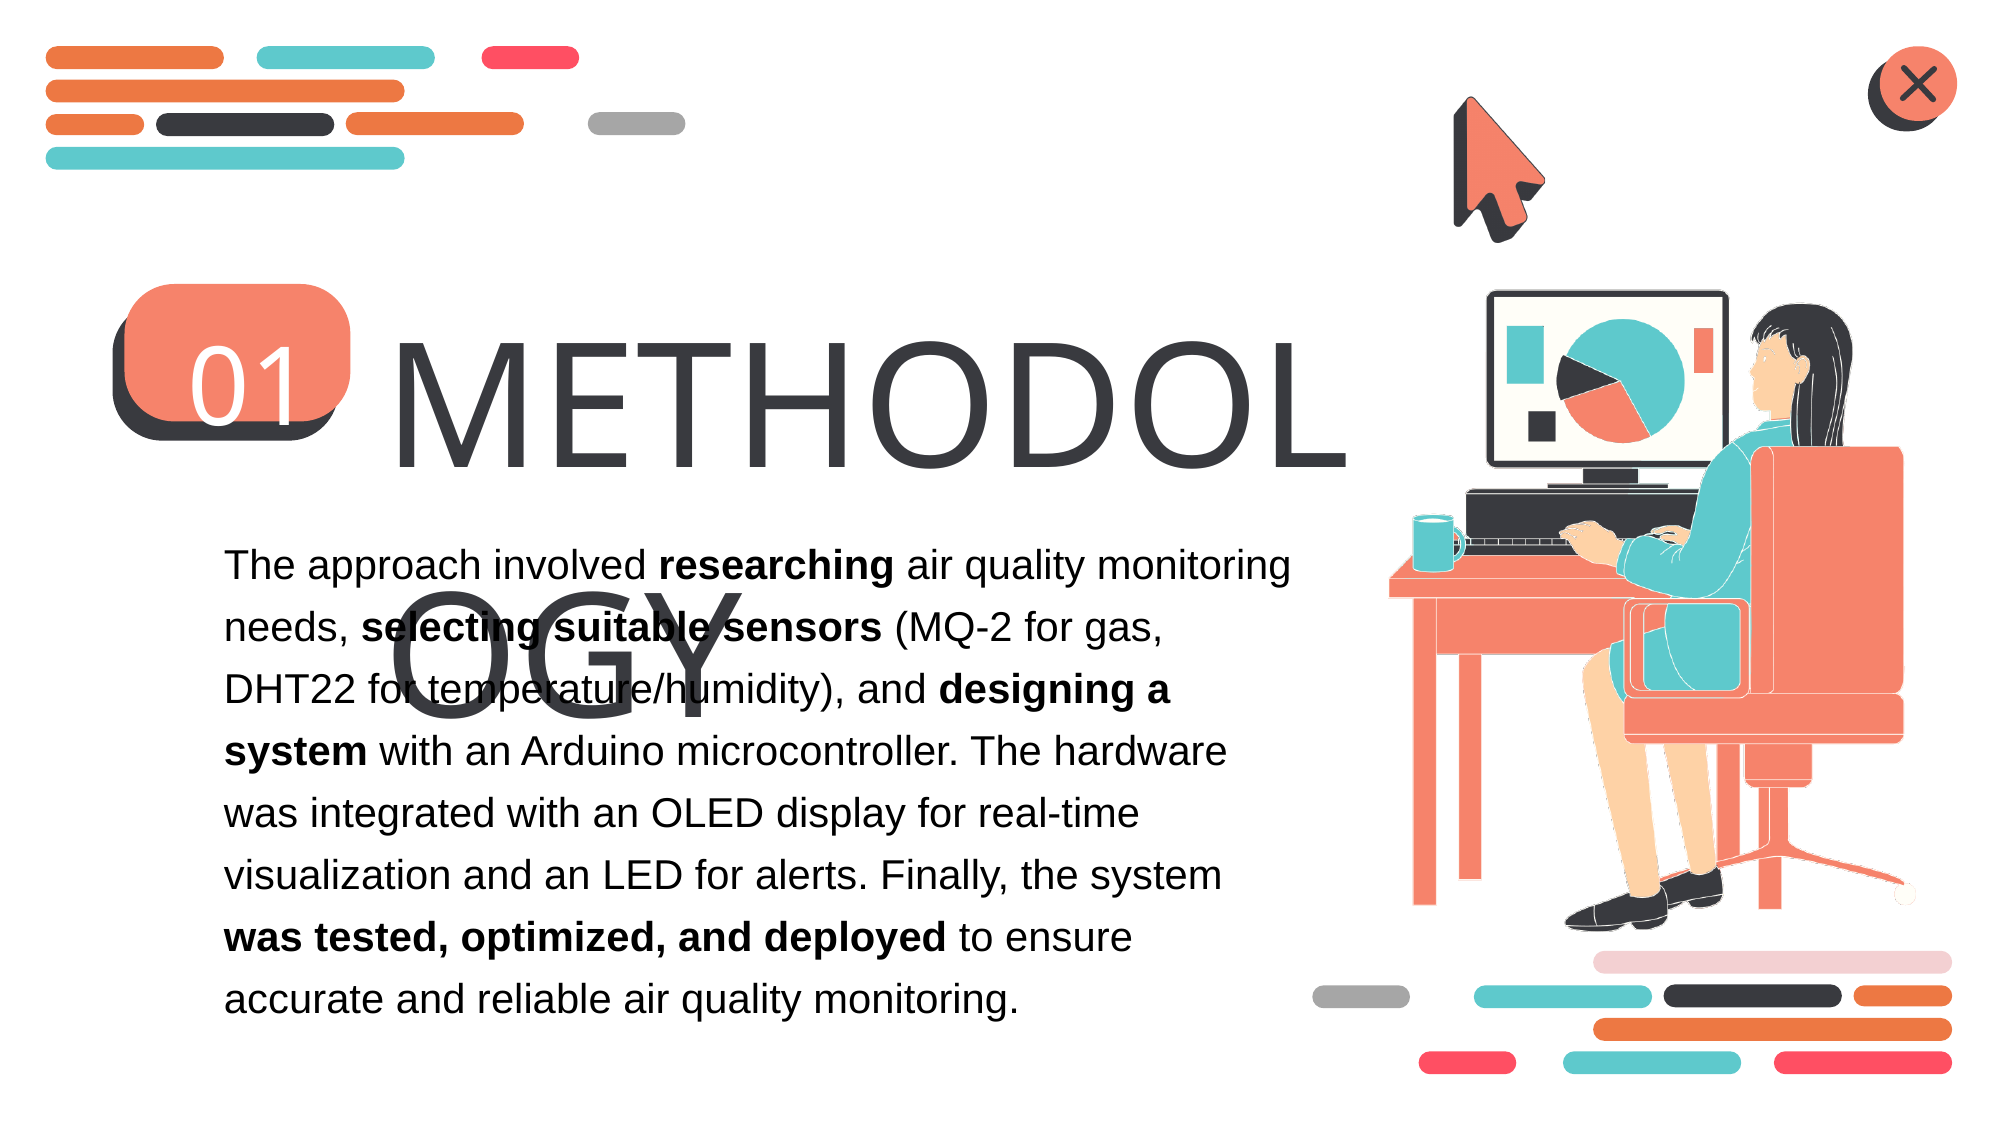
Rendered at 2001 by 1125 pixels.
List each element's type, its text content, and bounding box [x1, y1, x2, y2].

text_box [1854, 18, 1971, 149]
text_box METHODOLOGY [383, 251, 1422, 752]
text_box The approach involved researching air quality monitoring needs, selecting suitable sensors (MQ-2 for gas, DHT22 for temperature/humidity), and designing a system with an Arduino microcontroller. The hardware was integrated with an OLED display for real-time visualization and an LED for alerts. Finally, the system was tested, optimized, and deployed to ensure accurate and reliable air quality monitoring. [223, 525, 1293, 1022]
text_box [1312, 950, 1953, 1094]
text_box 01 [187, 422, 351, 448]
text_box [1453, 96, 1546, 243]
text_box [124, 264, 351, 422]
picture [1388, 289, 1916, 932]
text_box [45, 26, 686, 170]
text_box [112, 283, 339, 441]
